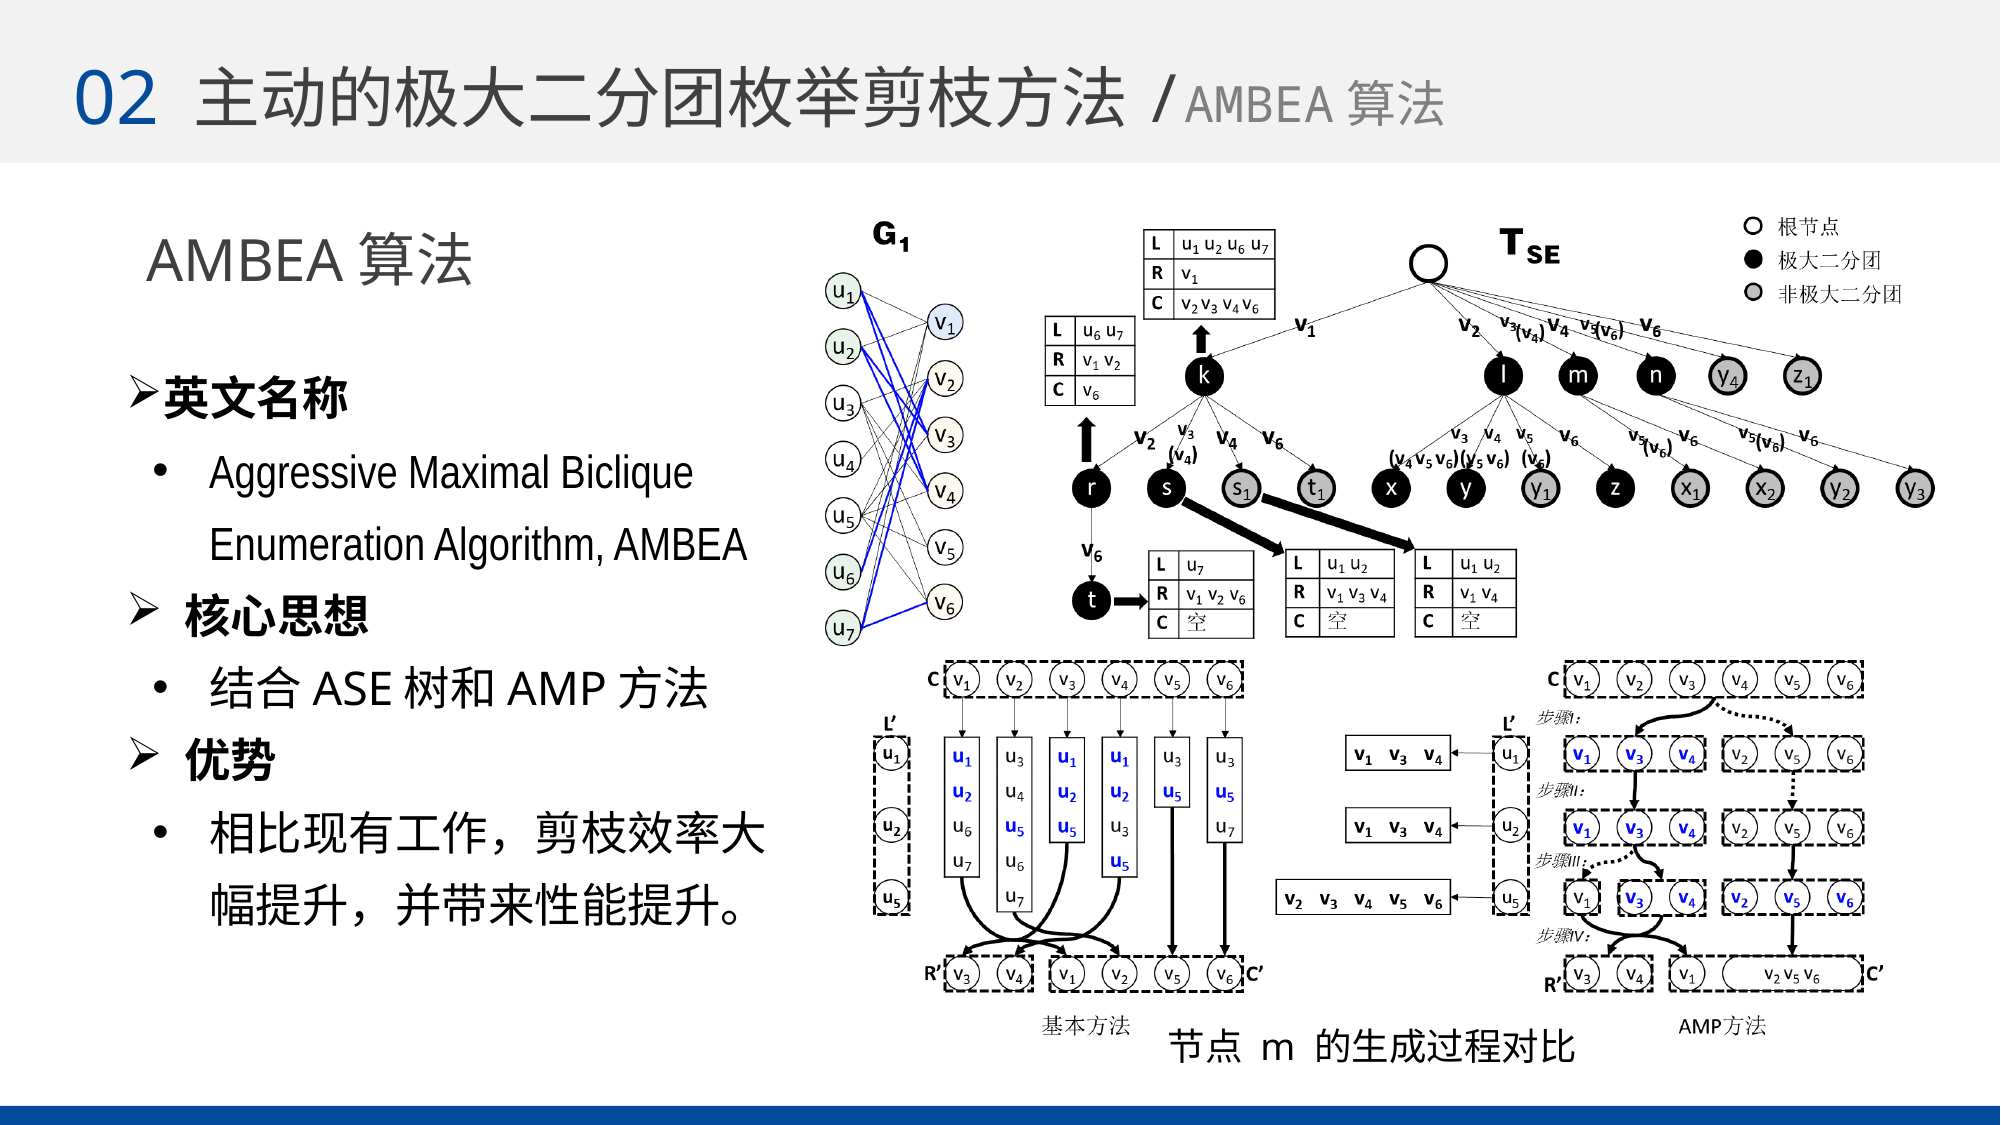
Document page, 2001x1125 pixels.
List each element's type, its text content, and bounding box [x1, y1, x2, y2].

picture [815, 204, 1953, 1053]
text_box 英文名称 Aggressive Maximal Biclique Enumeration Algorithm, AMBEA 核心思想 结合ASE树和AMP方法 优势 相比现有工作，剪枝效率大幅提升，并带来性能提升。 [111, 345, 799, 1035]
text_box 主动的极大二分团枚举剪枝方法/AMBEA算法 [179, 48, 1719, 144]
text_box 02 [53, 42, 179, 147]
text_box 节点 m 的生成过程对比 [1153, 1053, 1614, 1076]
text_box AMBEA算法 [131, 215, 815, 301]
text_box [0, 0, 2000, 164]
text_box [0, 1105, 2000, 1125]
